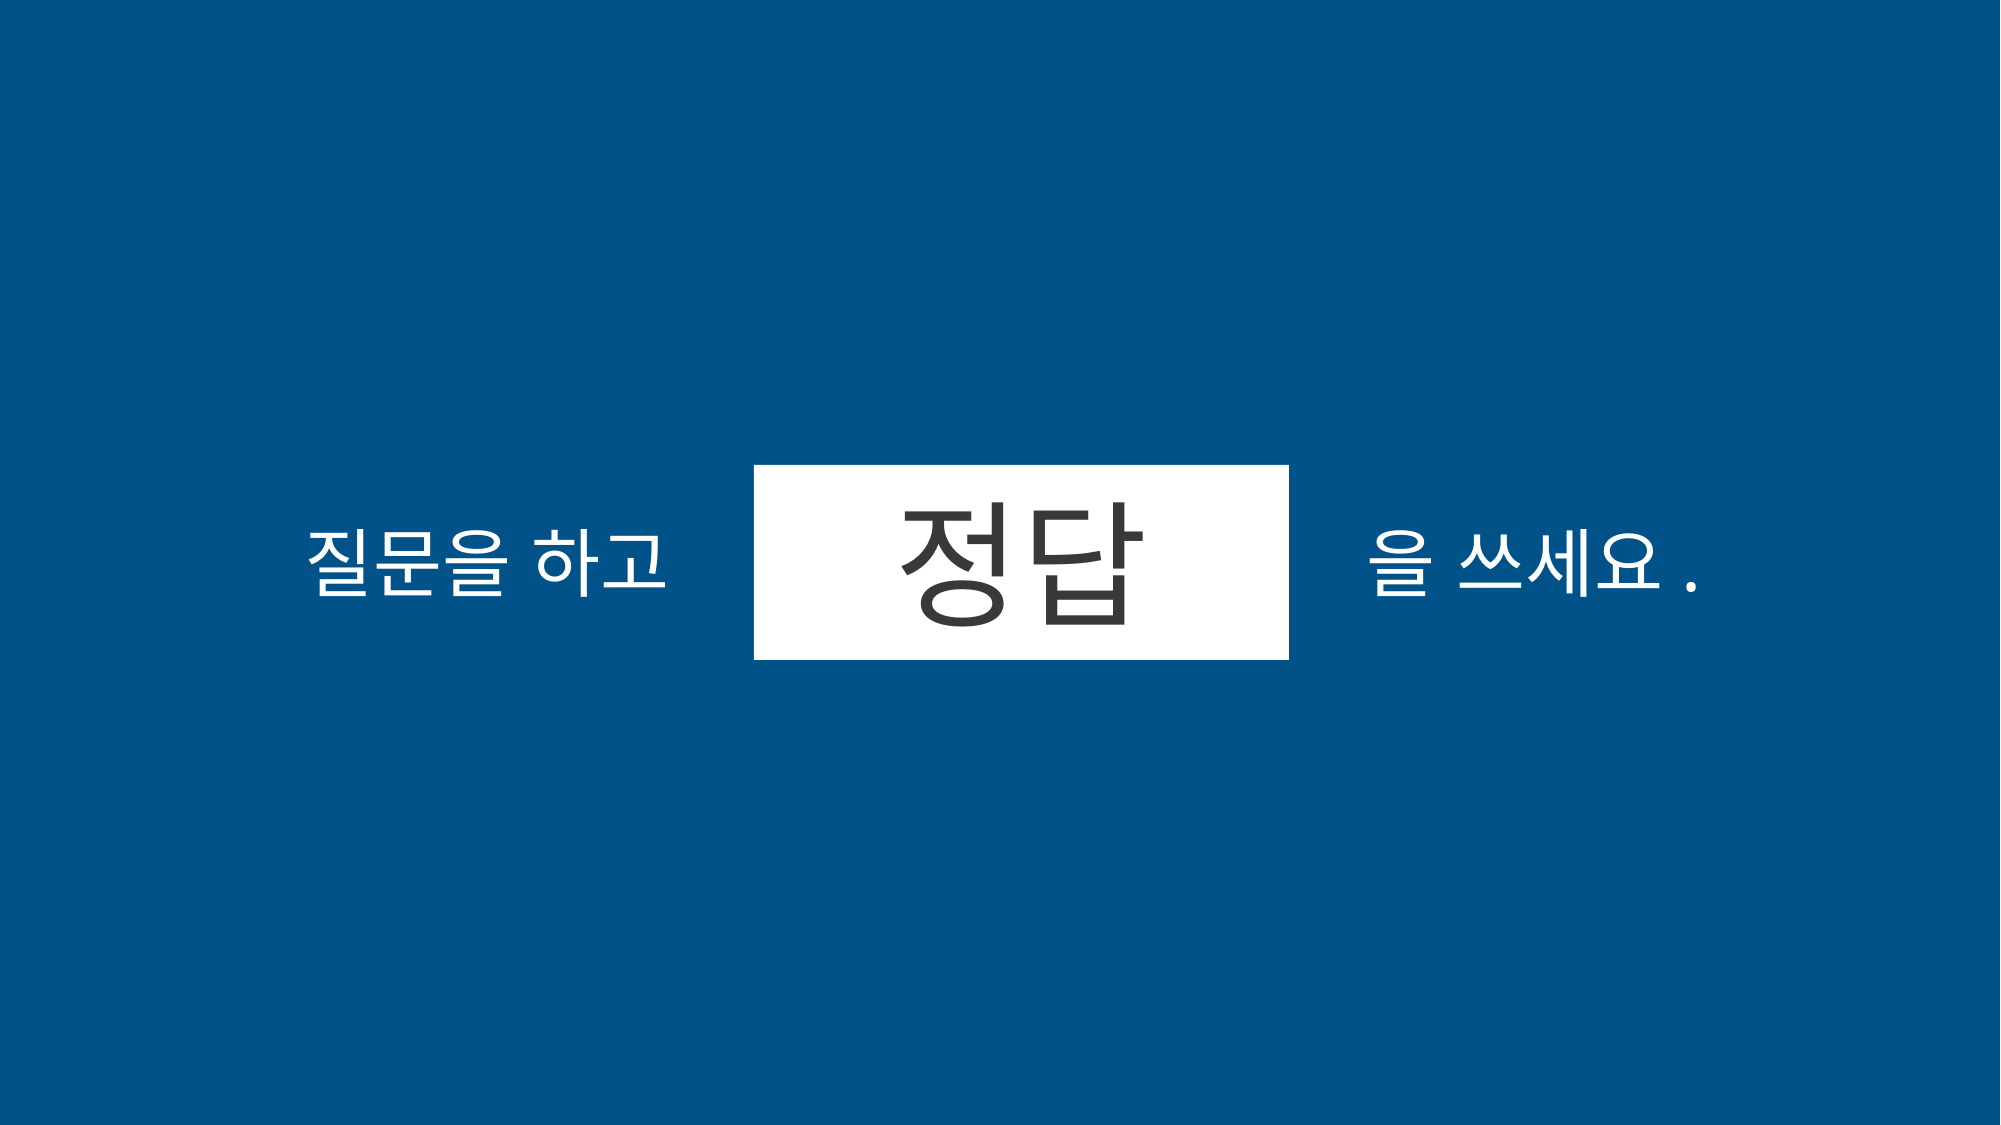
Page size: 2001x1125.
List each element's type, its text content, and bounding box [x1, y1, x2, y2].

text_box [753, 464, 1290, 661]
text_box 정답 [879, 471, 1163, 652]
text_box 을 쓰세요. [1352, 509, 1717, 615]
text_box 질문을 하고 [289, 509, 685, 615]
